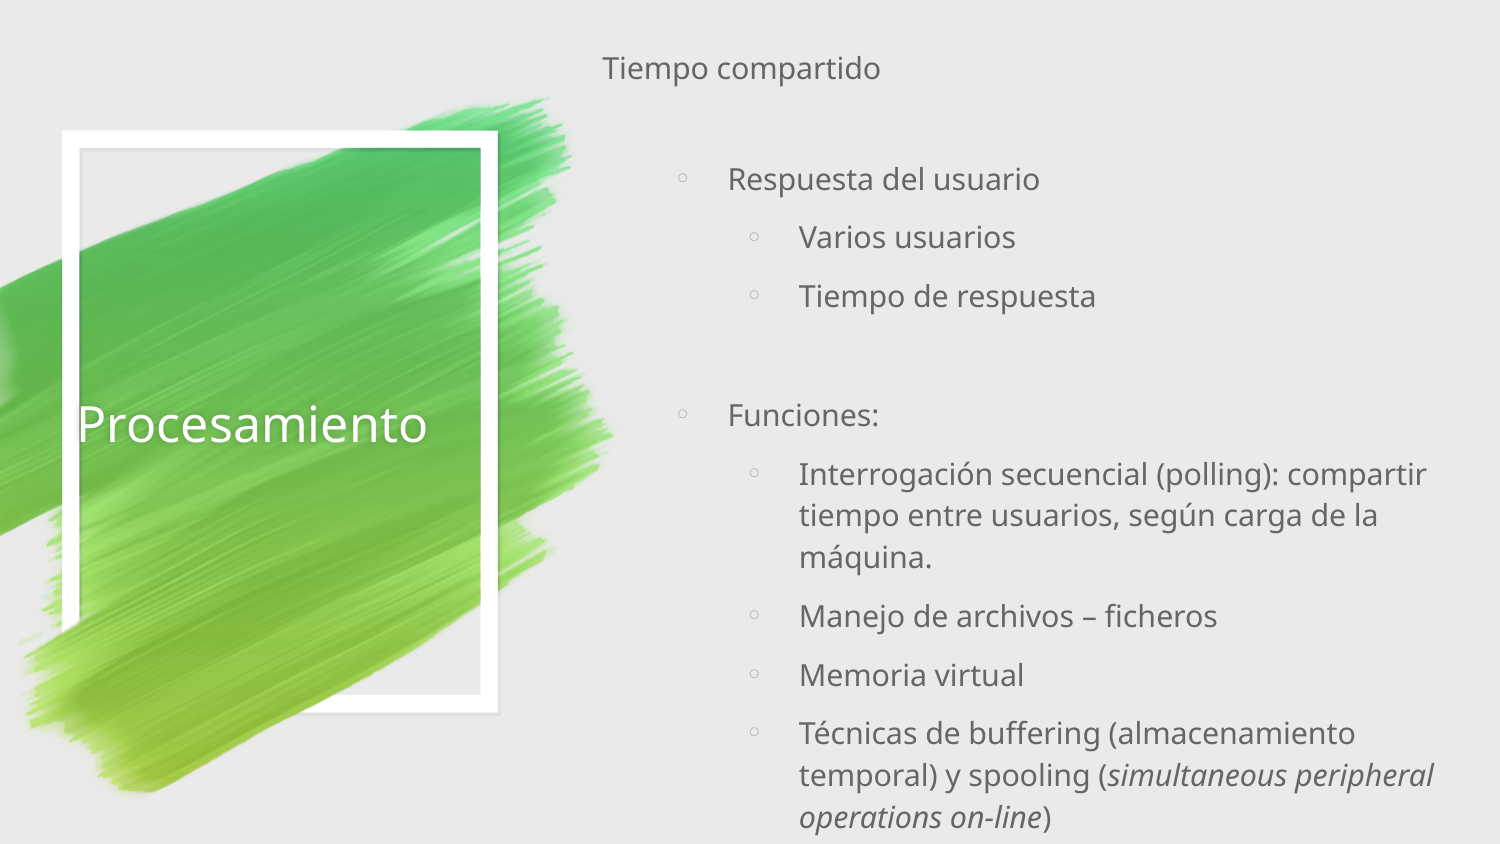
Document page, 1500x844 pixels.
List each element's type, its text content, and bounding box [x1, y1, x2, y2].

picture [0, 0, 1500, 844]
list Tiempo compartido Respuesta del usuario Varios usuarios Tiempo de respuesta Funciones: Interrogación secuencial (polling): compartir tiempo entre usuarios, según carga de la máquina. Manejo de archivos – ficheros Memoria virtual Técnicas de buffering (almacenamiento temporal) y spooling (simultaneous peripheral operations on-line) [584, 43, 1483, 844]
title Procesamiento [76, 149, 491, 696]
